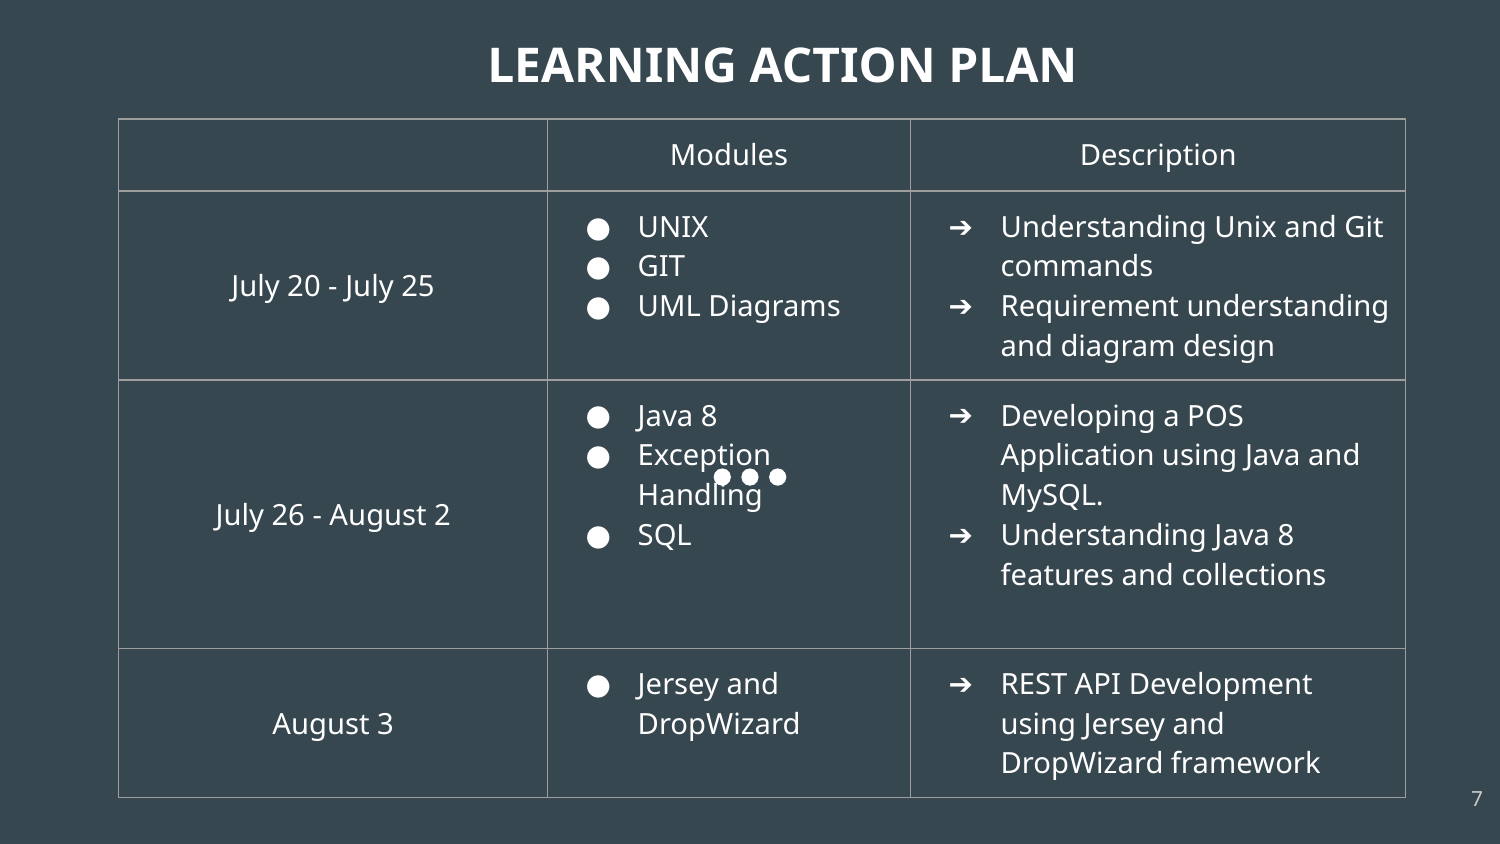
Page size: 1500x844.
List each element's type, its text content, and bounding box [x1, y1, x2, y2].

table_cell July 26 - August 2 [119, 381, 547, 648]
table_cell Java 8 Exception Handling SQL [548, 381, 910, 648]
text_box LEARNING ACTION PLAN [459, 19, 1106, 108]
table_header Description [911, 120, 1405, 190]
slide_number ‹#› [1392, 767, 1483, 833]
table_header [119, 120, 547, 190]
table_cell Jersey and DropWizard [548, 649, 910, 797]
table_cell UNIX GIT UML Diagrams [548, 192, 910, 379]
table_header Modules [548, 120, 910, 190]
table_cell July 20 - July 25 [119, 192, 547, 379]
table_cell REST API Development using Jersey and DropWizard framework [911, 649, 1405, 797]
table_cell Developing a POS Application using Java and MySQL. Understanding Java 8 features and collections [911, 381, 1405, 648]
table_cell August 3 [119, 649, 547, 797]
table_cell Understanding Unix and Git commands Requirement understanding and diagram design [911, 192, 1405, 379]
